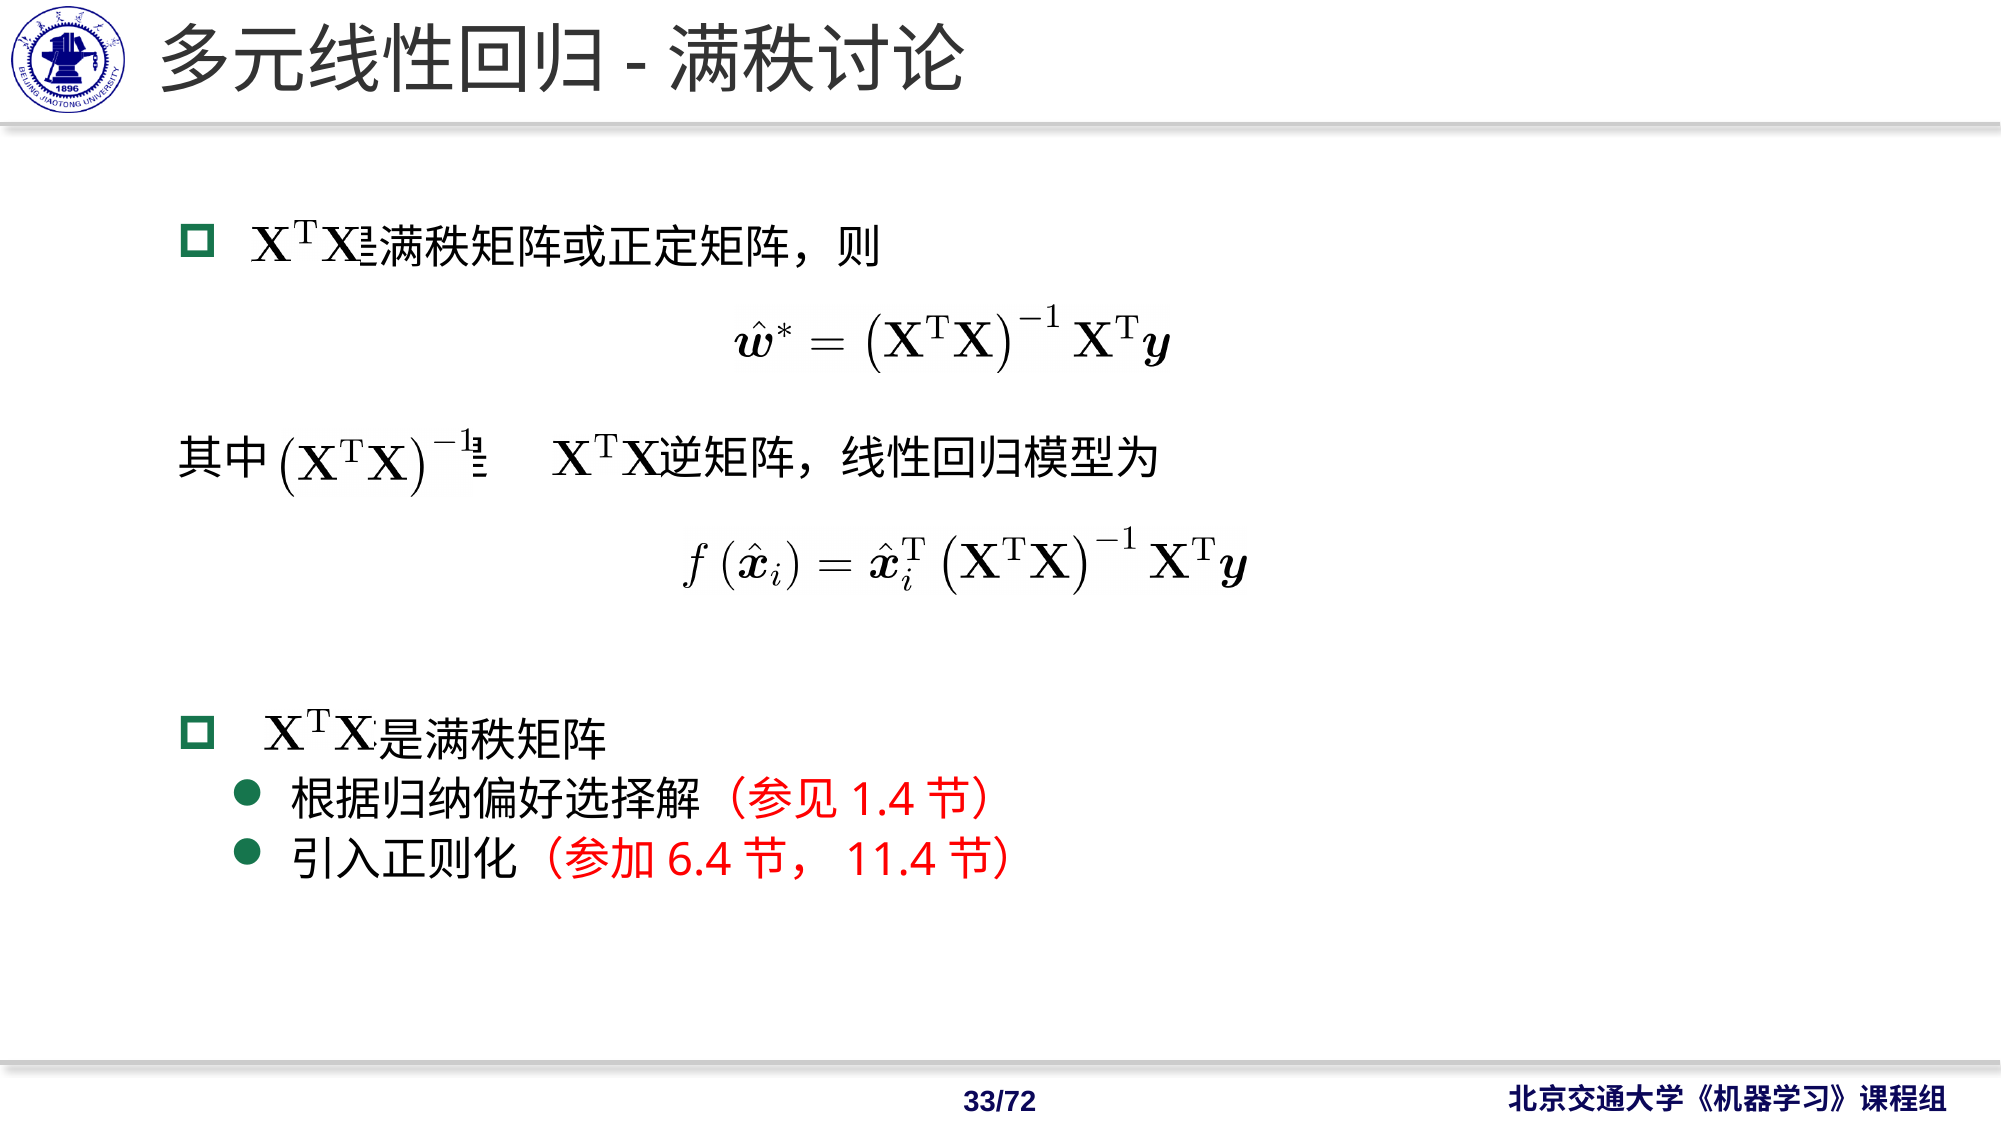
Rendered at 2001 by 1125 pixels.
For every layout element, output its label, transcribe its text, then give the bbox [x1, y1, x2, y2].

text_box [262, 705, 376, 763]
text_box 是满秩矩阵或正定矩阵，则 其中 是 的逆矩阵，线性回归模型为 不是满秩矩阵 根据归纳偏好选择解（参见1.4节） 引入正则化（参加6.4节，11.4节） [162, 216, 1576, 1045]
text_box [249, 216, 363, 274]
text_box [279, 424, 476, 501]
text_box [681, 522, 1249, 599]
title 多元线性回归-满秩讨论 [141, 24, 1859, 103]
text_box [549, 430, 664, 488]
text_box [731, 300, 1172, 377]
picture [11, 6, 125, 113]
